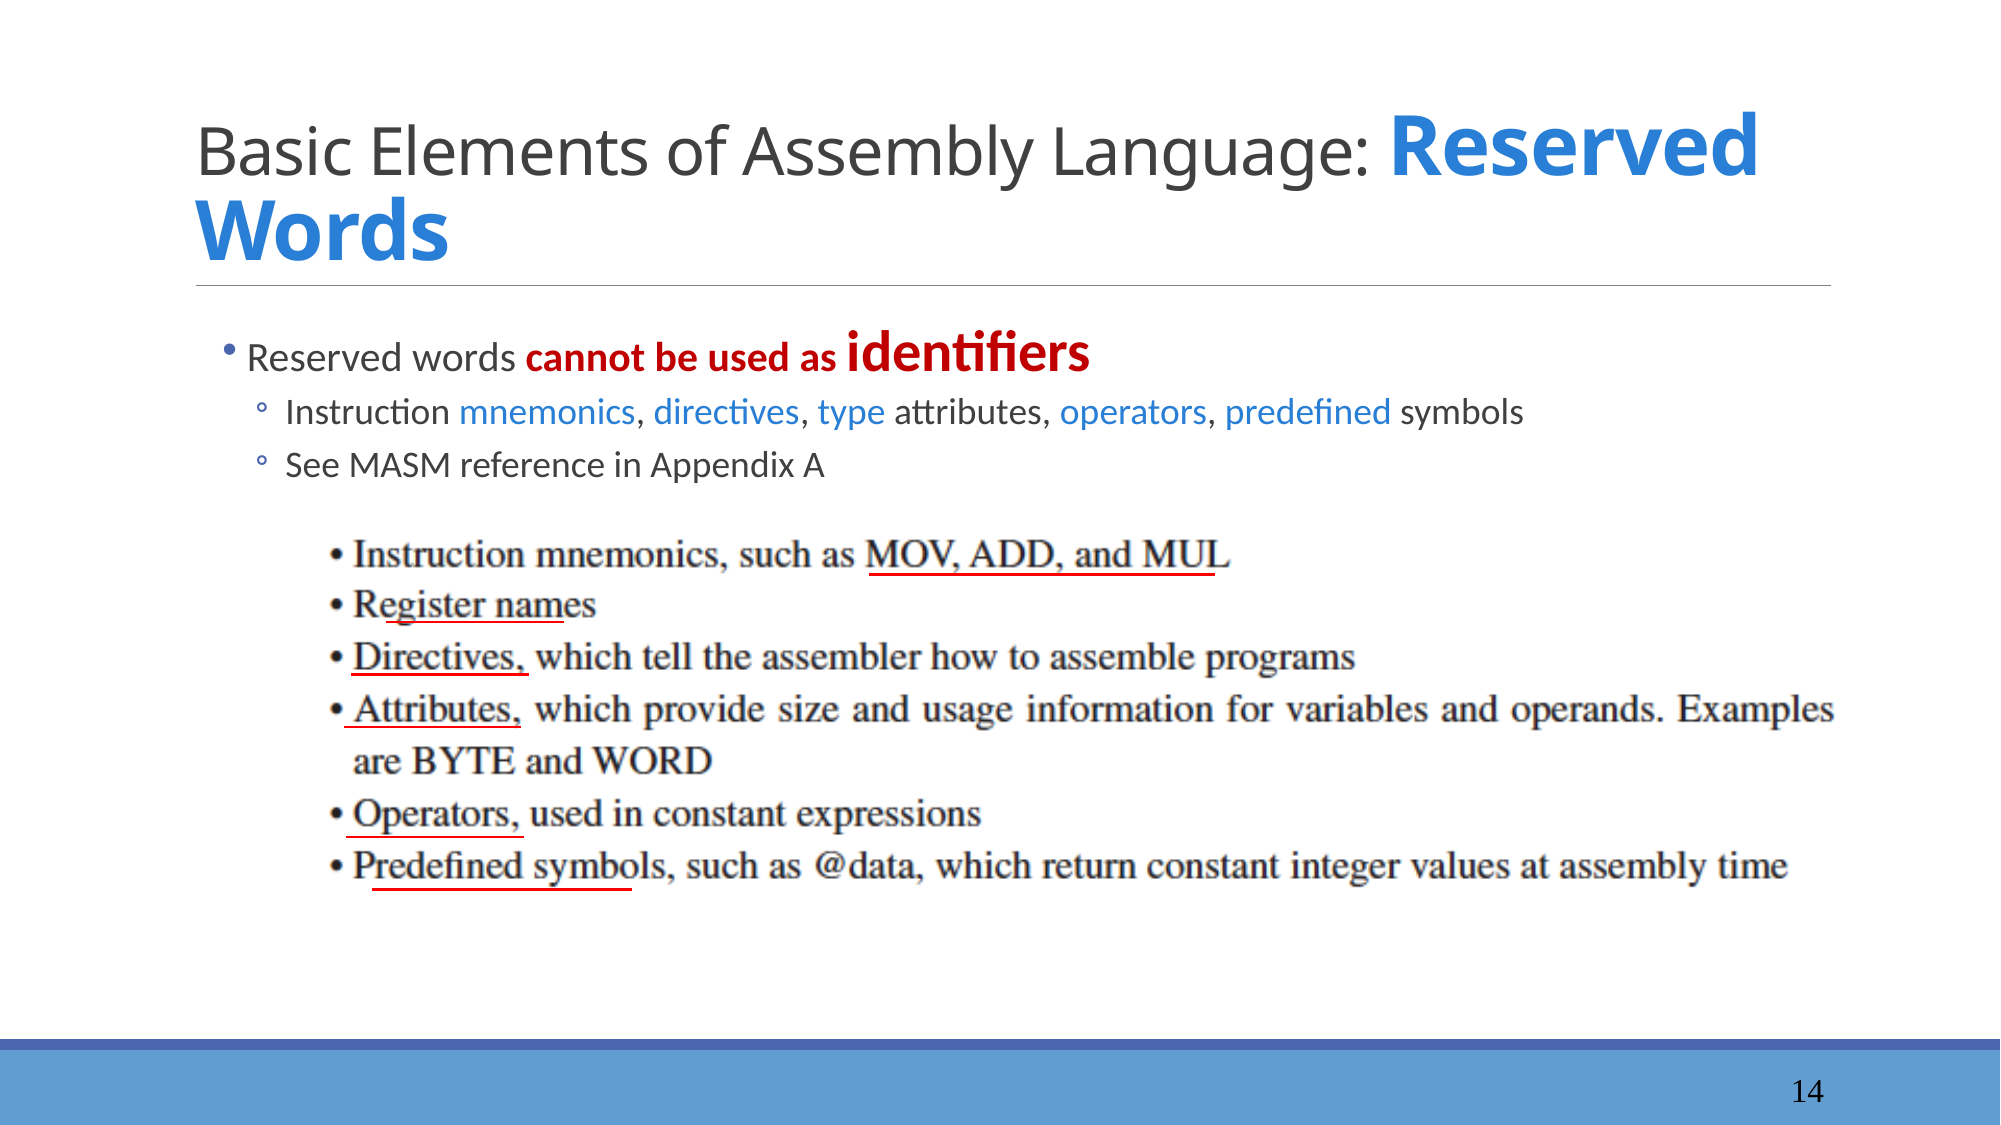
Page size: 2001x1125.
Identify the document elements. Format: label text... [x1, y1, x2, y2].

title Basic Elements of Assembly Language: Reserved Words [180, 47, 1830, 285]
picture [314, 530, 1878, 905]
slide_number 15 [1624, 1059, 1840, 1120]
list Reserved words cannot be used as identifiers Instruction mnemonics, directives, type attributes, operators, predefined symbols See MASM reference in Appendix A [222, 313, 1702, 926]
